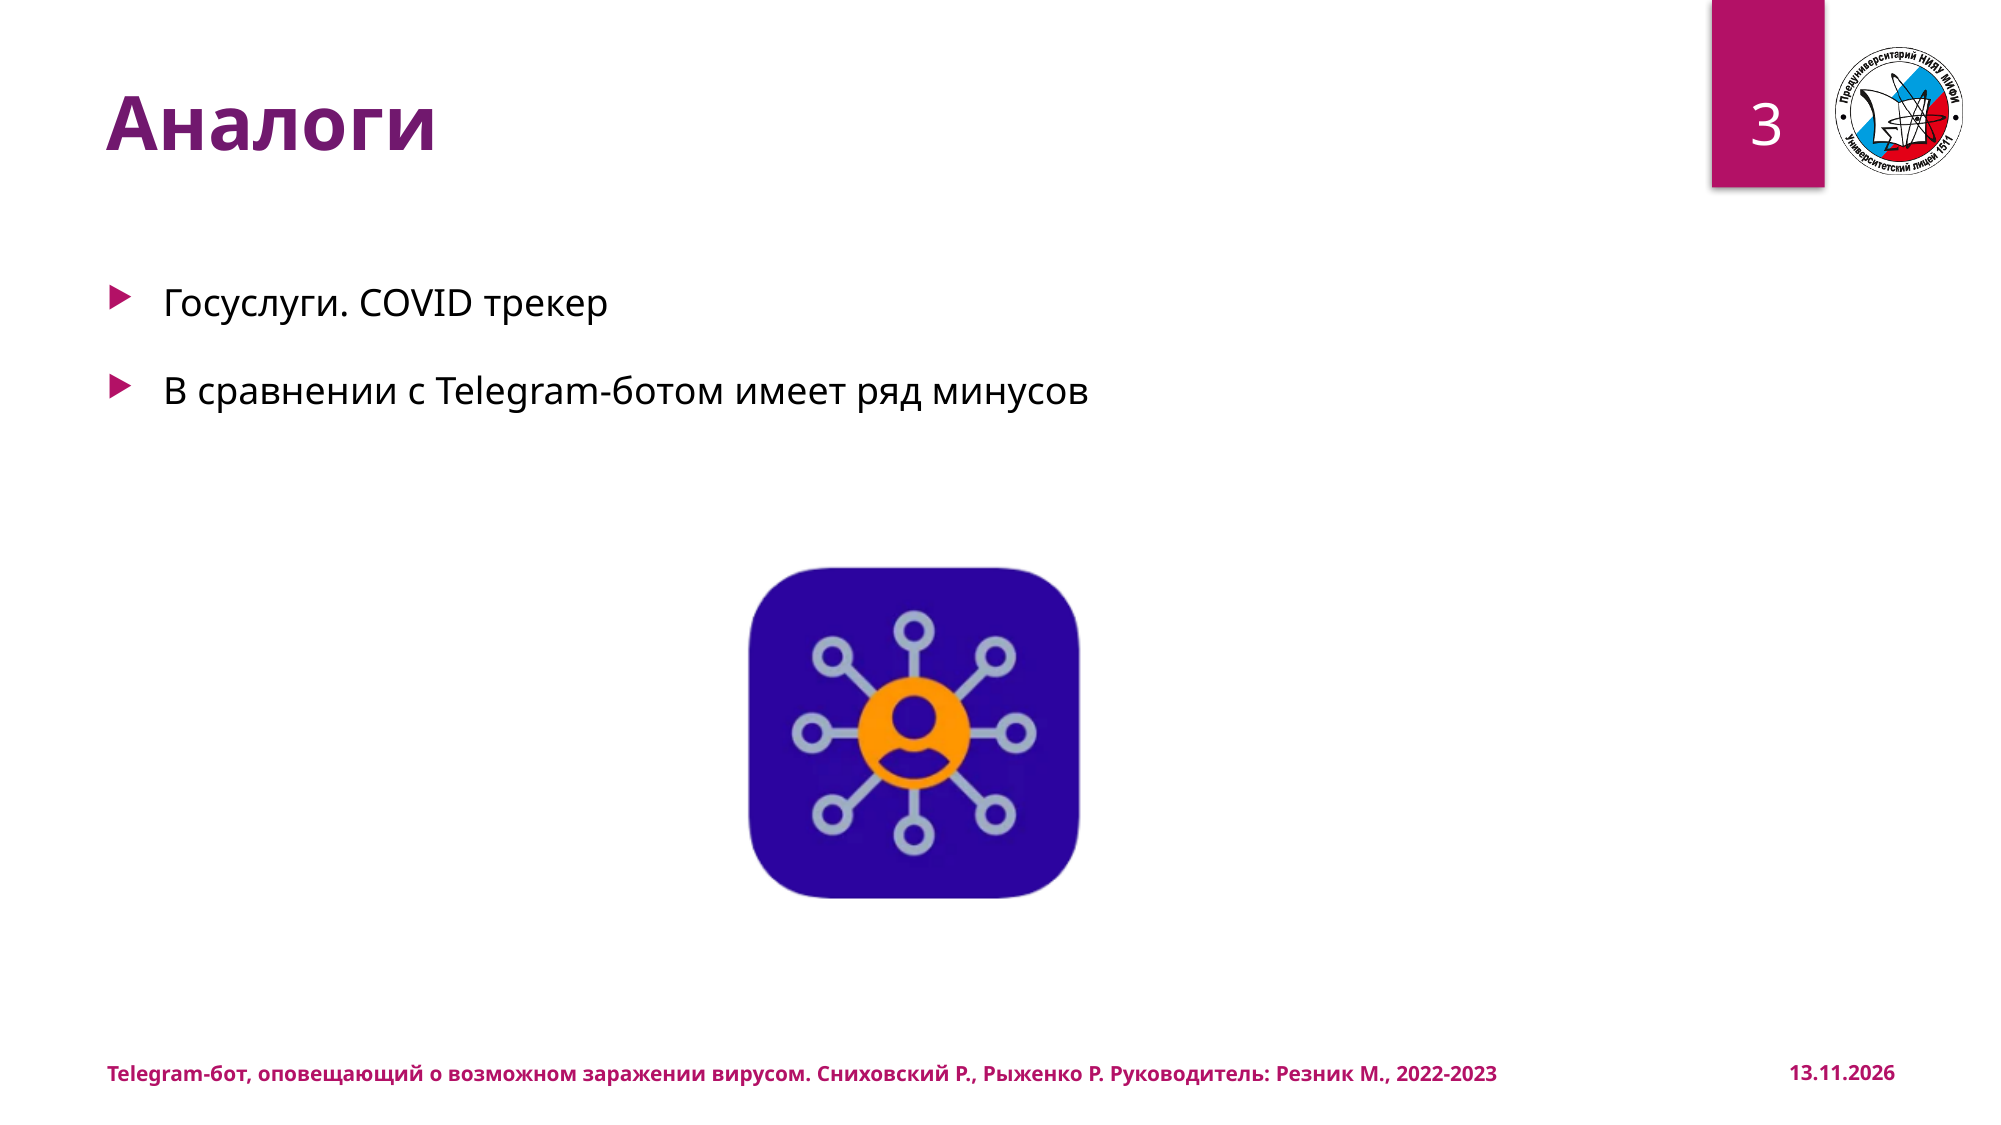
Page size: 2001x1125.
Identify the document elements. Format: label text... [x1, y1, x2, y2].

picture [1835, 47, 1963, 175]
text_box Аналоги [92, 68, 1699, 189]
slide_number 3 [1698, 48, 1832, 175]
picture [738, 547, 1101, 927]
footer Telegram-бот, оповещающий о возможном заражении вирусом. Сниховский Р., Рыженко Р. Руководитель: Резник М., 2022-2023 [92, 1048, 1748, 1099]
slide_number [1748, 1048, 1911, 1099]
text_box Госуслуги. COVID трекер В сравнении с Telegram-ботом имеет ряд минусов [92, 249, 1699, 968]
